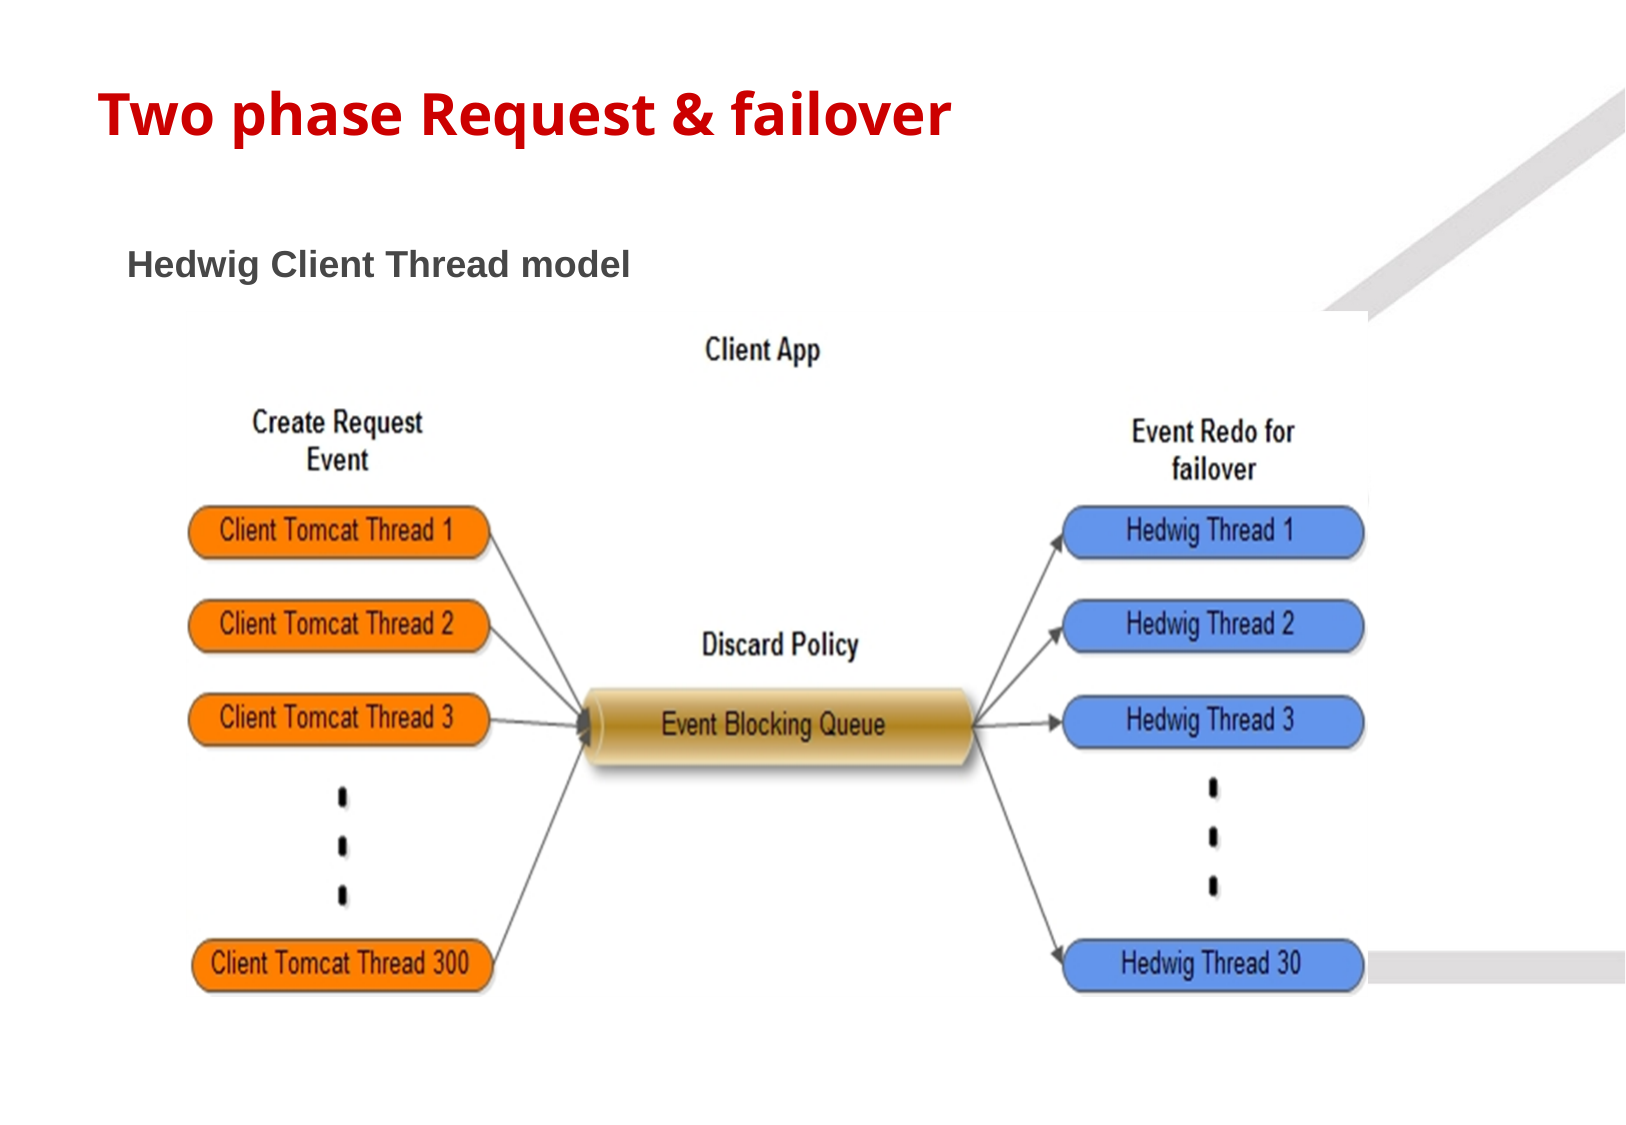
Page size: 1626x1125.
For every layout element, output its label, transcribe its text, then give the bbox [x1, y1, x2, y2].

text_box Hedwig Client Thread model [112, 232, 647, 292]
picture [0, 0, 1626, 1125]
list Two phase Request & failover [82, 69, 1254, 174]
